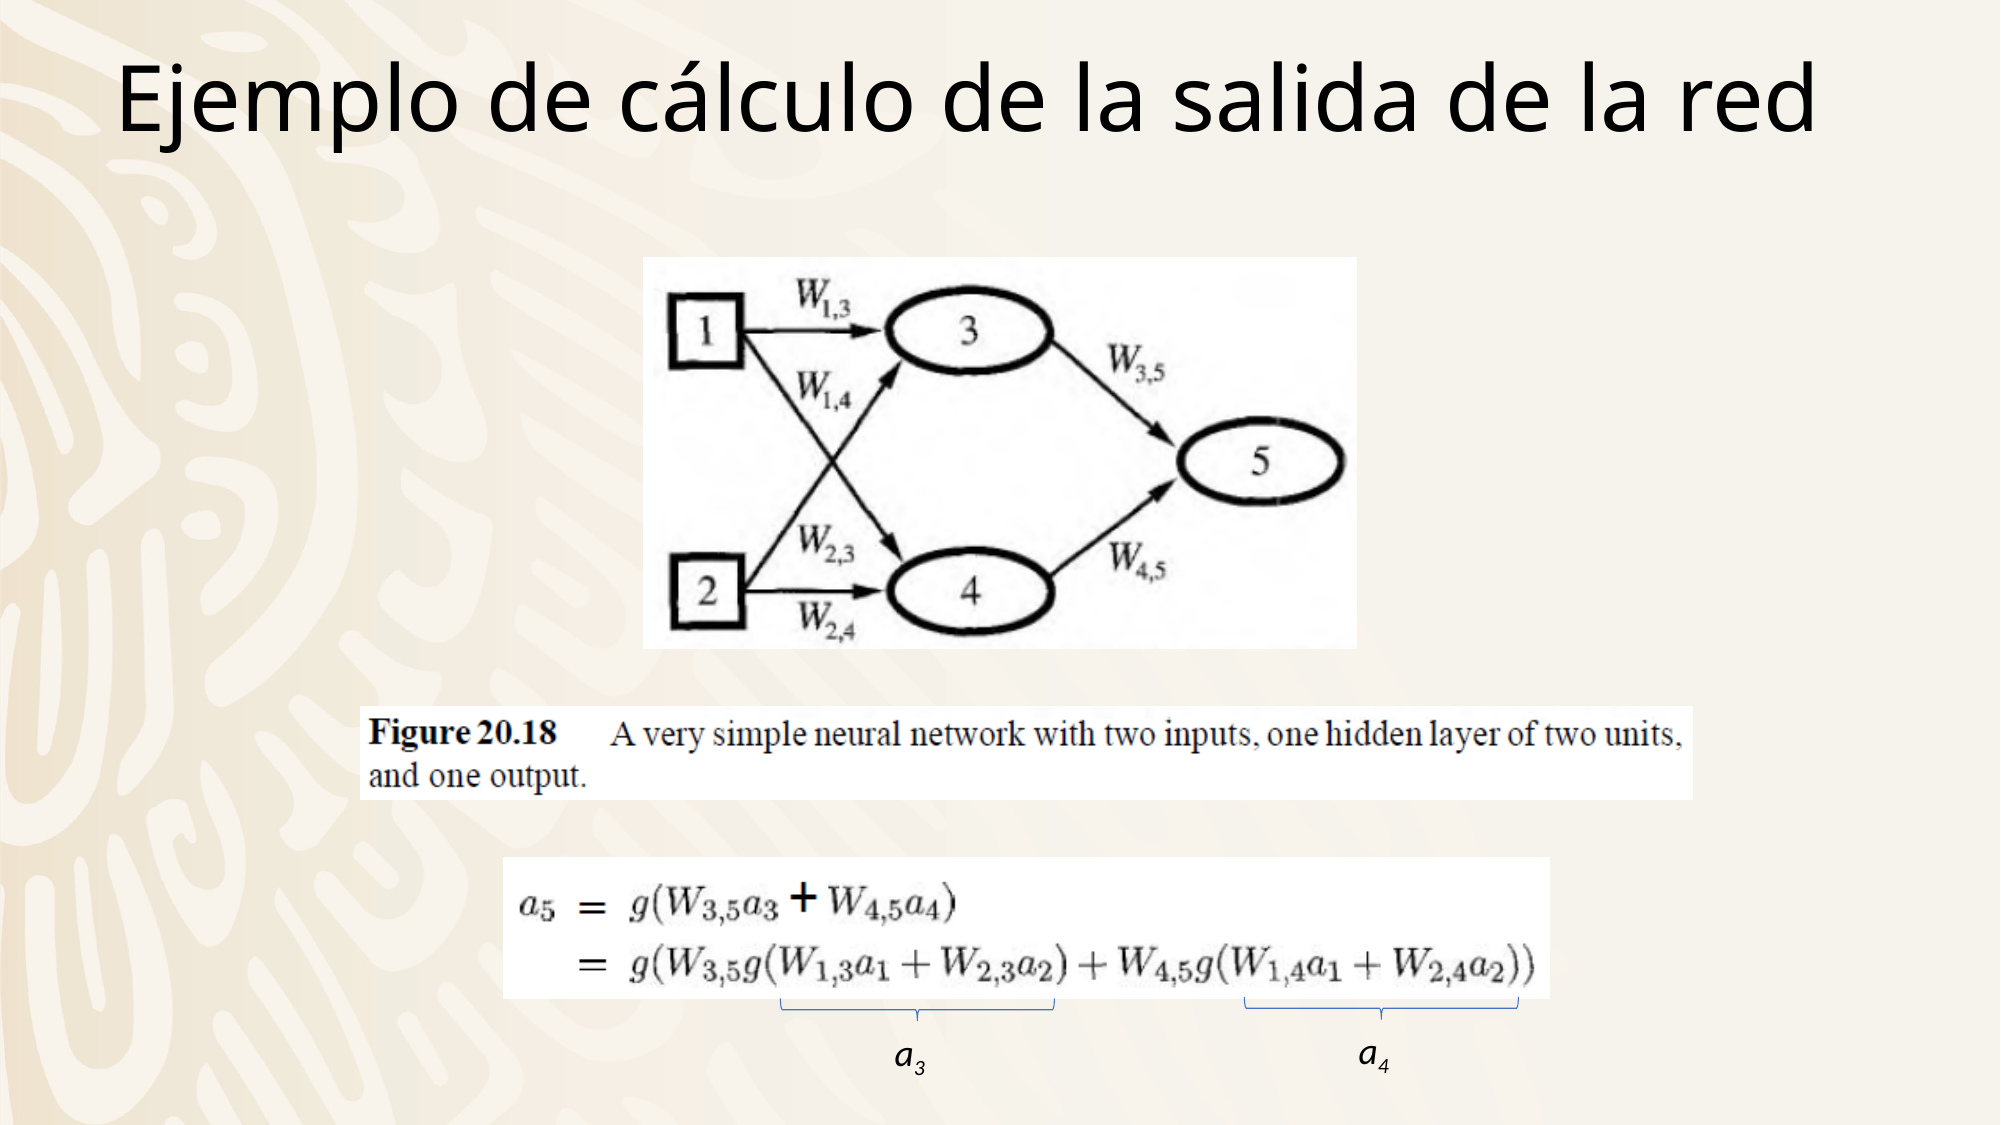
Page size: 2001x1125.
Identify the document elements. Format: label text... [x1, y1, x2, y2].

text_box a3 [879, 1021, 955, 1087]
text_box [1243, 999, 1519, 1019]
picture [0, 0, 2001, 1125]
text_box [779, 999, 1055, 1021]
title Ejemplo de cálculo de la salida de la red [99, 45, 1900, 233]
text_box a4 [1343, 1019, 1419, 1086]
